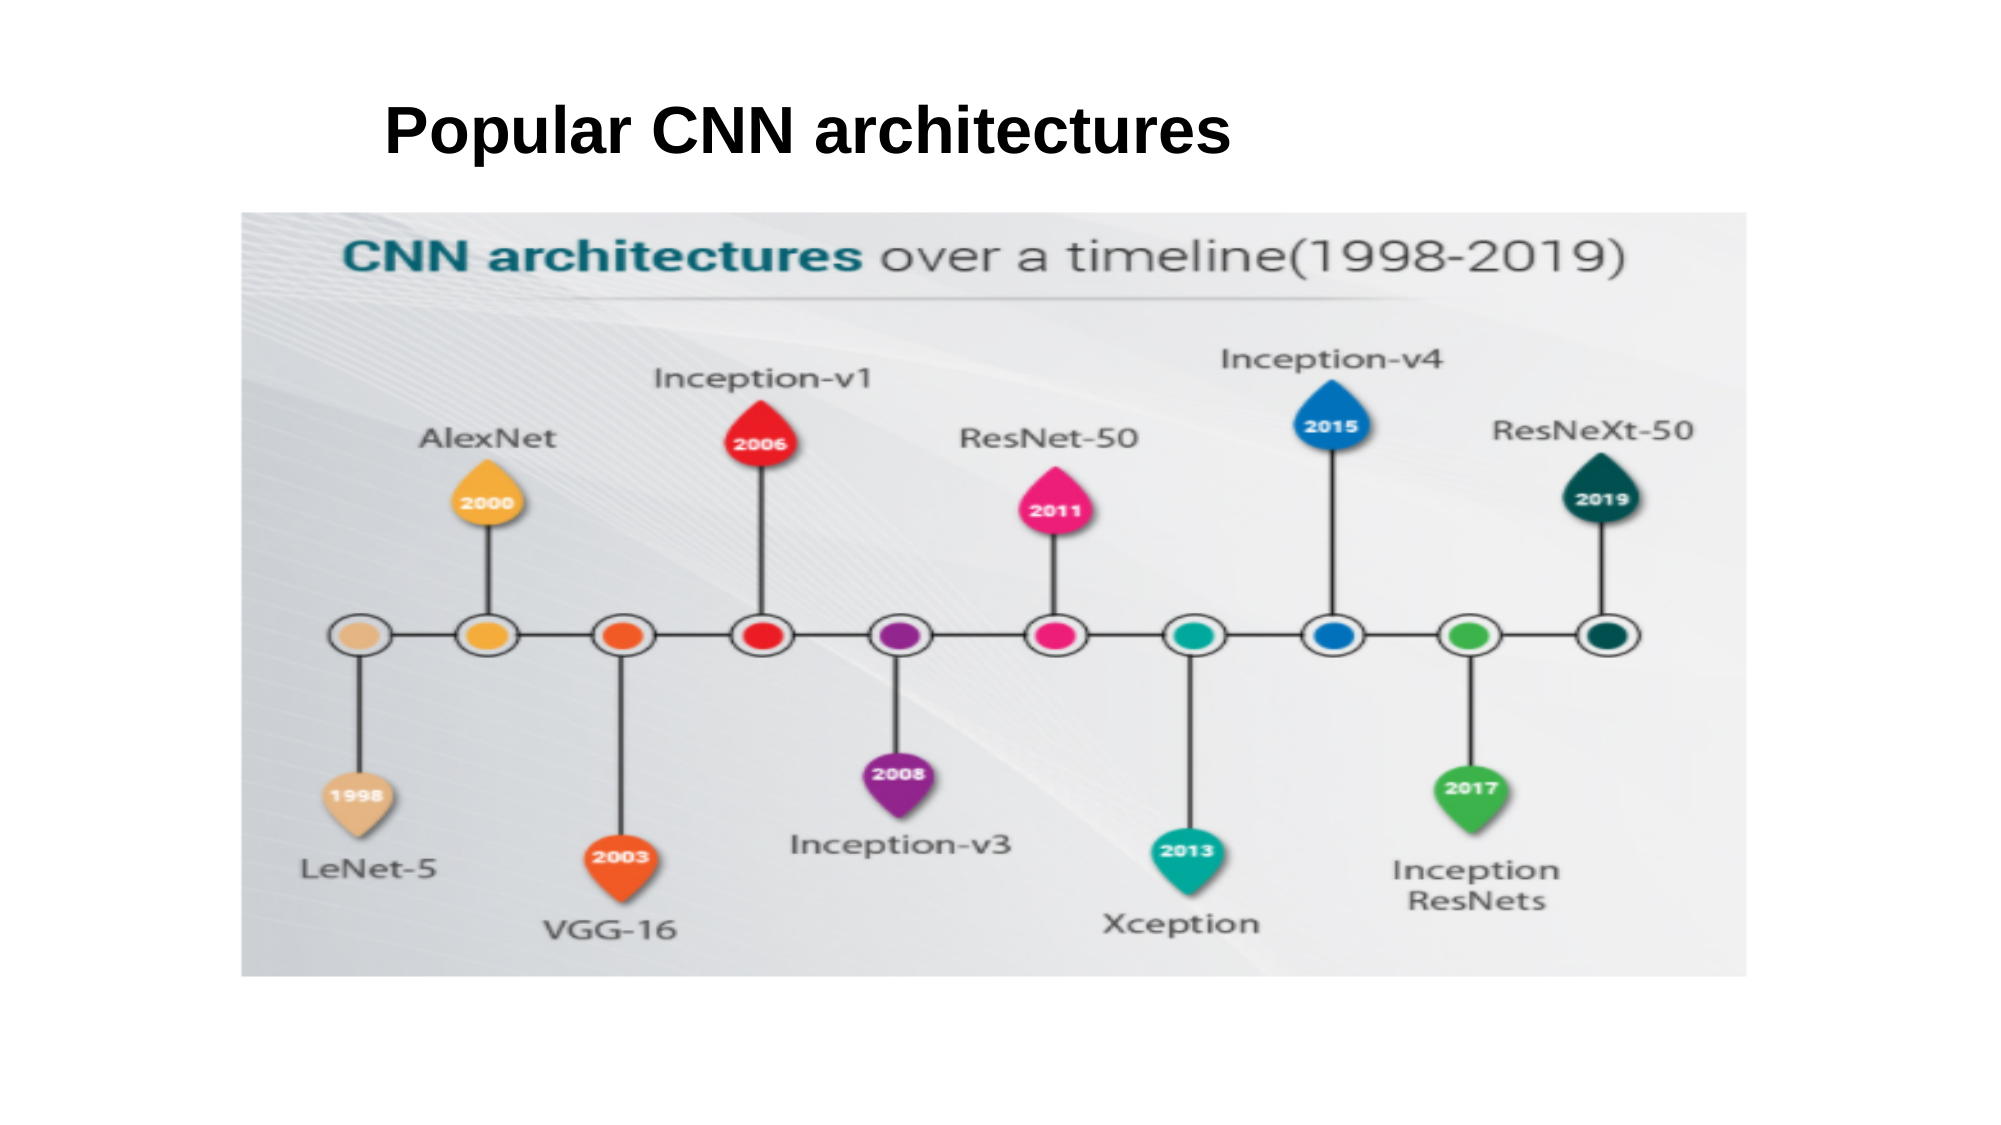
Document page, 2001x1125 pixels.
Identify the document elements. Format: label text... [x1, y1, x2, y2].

picture [232, 206, 1760, 982]
text_box Popular CNN architectures [219, 79, 1500, 174]
